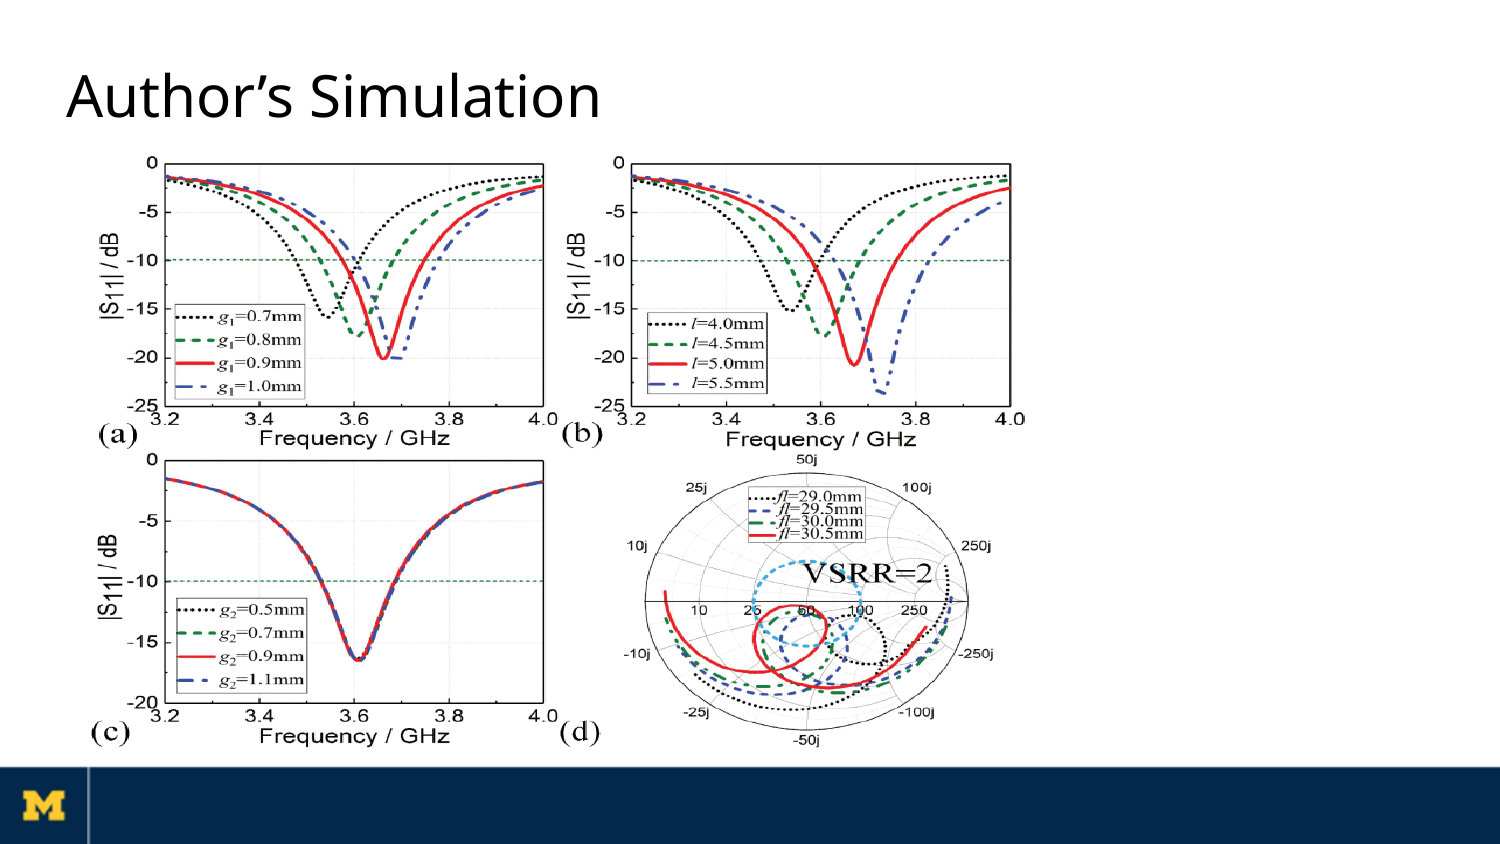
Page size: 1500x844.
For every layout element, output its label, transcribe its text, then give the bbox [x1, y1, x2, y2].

title Author’s Simulation [51, 44, 679, 139]
picture [0, 0, 1500, 844]
